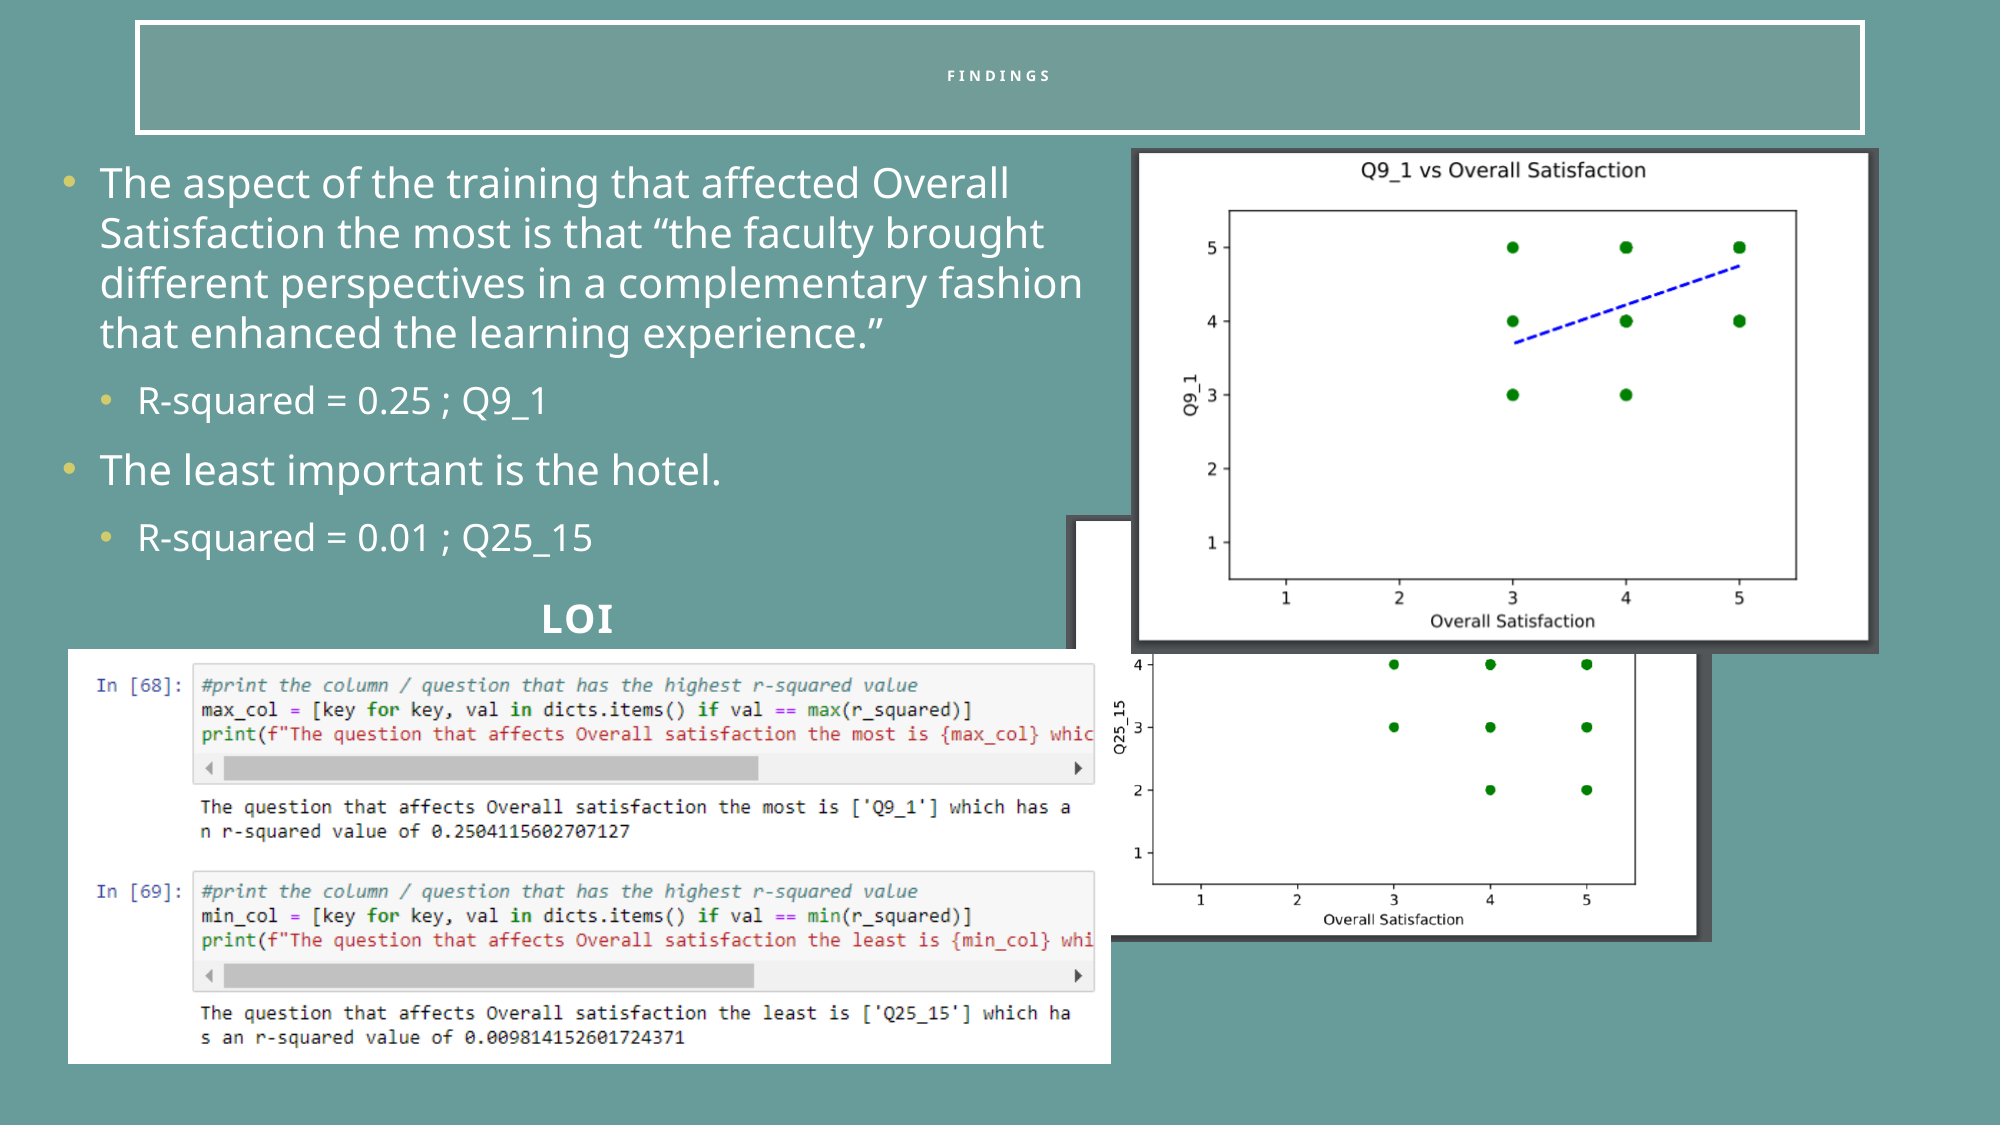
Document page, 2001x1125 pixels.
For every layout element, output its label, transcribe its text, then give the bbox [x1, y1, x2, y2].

picture [1131, 148, 1879, 654]
list The aspect of the training that affected Overall Satisfaction the most is that “the faculty brought different perspectives in a complementary fashion that enhanced the learning experience.” R-squared = 0.25 ; Q9_1 The least important is the hotel. R-squared = 0.01 ; Q25_15 [47, 148, 1106, 699]
picture [68, 648, 1111, 1064]
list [1066, 515, 1712, 942]
title Findings [135, 20, 1865, 135]
